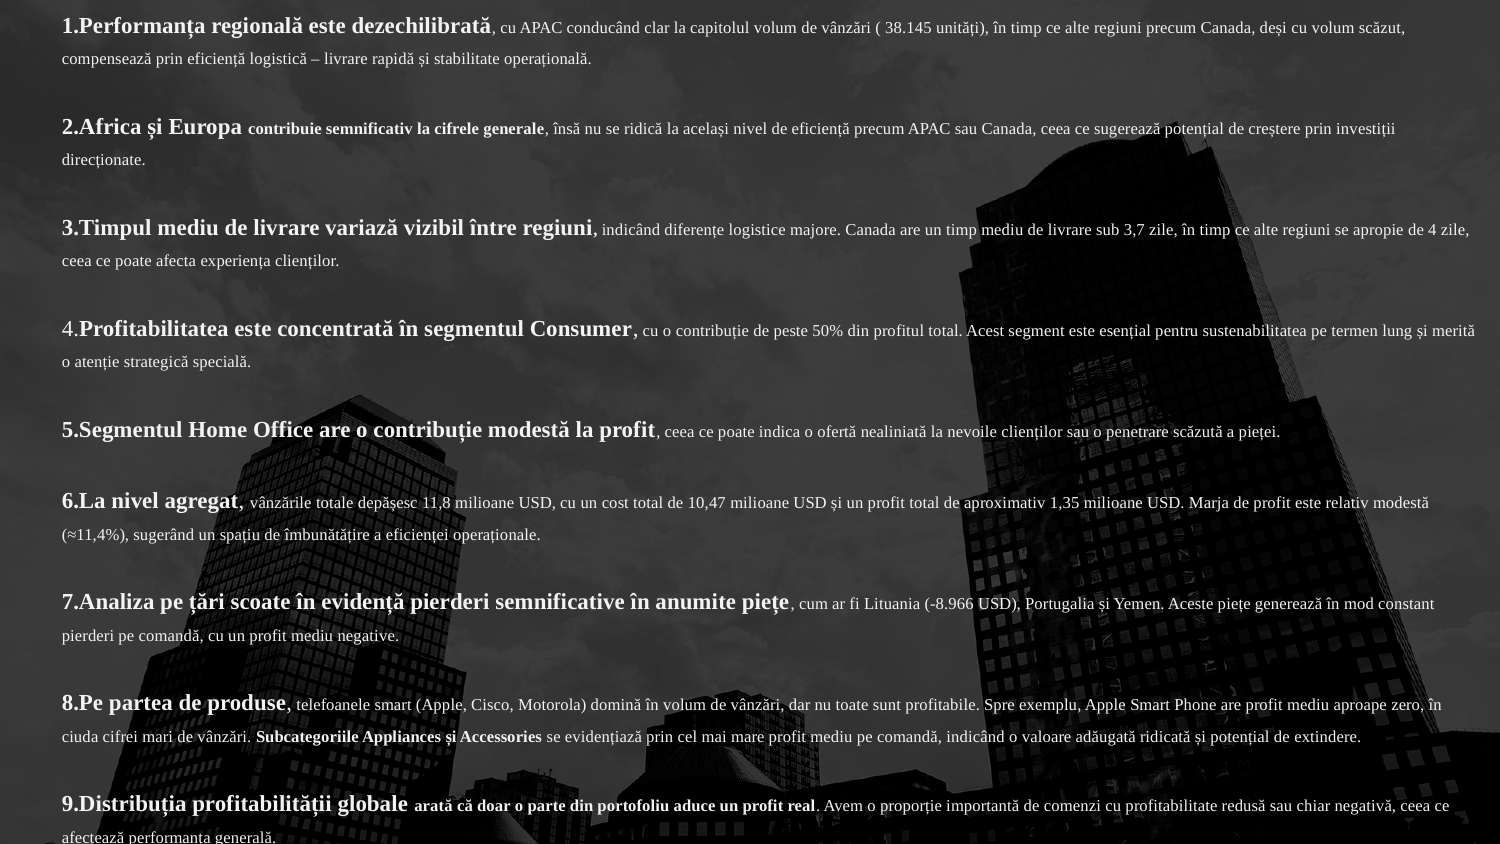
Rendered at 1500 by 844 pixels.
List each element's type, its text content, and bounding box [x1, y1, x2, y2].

title 1.Performanța regională este dezechilibrată, cu APAC conducând clar la capitolul volum de vânzări ( 38.145 unități), în timp ce alte regiuni precum Canada, deși cu volum scăzut, compensează prin eficiență logistică – livrare rapidă și stabilitate operațională. 2.Africa și Europa contribuie semnificativ la cifrele generale, însă nu se ridică la același nivel de eficiență precum APAC sau Canada, ceea ce sugerează potențial de creștere prin investiții direcționate. 3.Timpul mediu de livrare variază vizibil între regiuni, indicând diferențe logistice majore. Canada are un timp mediu de livrare sub 3,7 zile, în timp ce alte regiuni se apropie de 4 zile, ceea ce poate afecta experiența clienților. 4.Profitabilitatea este concentrată în segmentul Consumer, cu o contribuție de peste 50% din profitul total. Acest segment este esențial pentru sustenabilitatea pe termen lung și merită o atenție strategică specială. 5.Segmentul Home Office are o contribuție modestă la profit, ceea ce poate indica o ofertă nealiniată la nevoile clienților sau o penetrare scăzută a pieței. 6.La nivel agregat, vânzările totale depășesc 11,8 milioane USD, cu un cost total de 10,47 milioane USD și un profit total de aproximativ 1,35 milioane USD. Marja de profit este relativ modestă (≈11,4%), sugerând un spațiu de îmbunătățire a eficienței operaționale. 7.Analiza pe țări scoate în evidență pierderi semnificative în anumite piețe, cum ar fi Lituania (-8.966 USD), Portugalia și Yemen. Aceste piețe generează în mod constant pierderi pe comandă, cu un profit mediu negative. 8.Pe partea de produse, telefoanele smart (Apple, Cisco, Motorola) domină în volum de vânzări, dar nu toate sunt profitabile. Spre exemplu, Apple Smart Phone are profit mediu aproape zero, în ciuda cifrei mari de vânzări. Subcategoriile Appliances și Accessories se evidențiază prin cel mai mare profit mediu pe comandă, indicând o valoare adăugată ridicată și potențial de extindere. 9.Distribuția profitabilității globale arată că doar o parte din portofoliu aduce un profit real. Avem o proporție importantă de comenzi cu profitabilitate redusă sau chiar negativă, ceea ce afectează performanța generală. [46, 182, 1500, 683]
picture [0, 0, 1500, 844]
